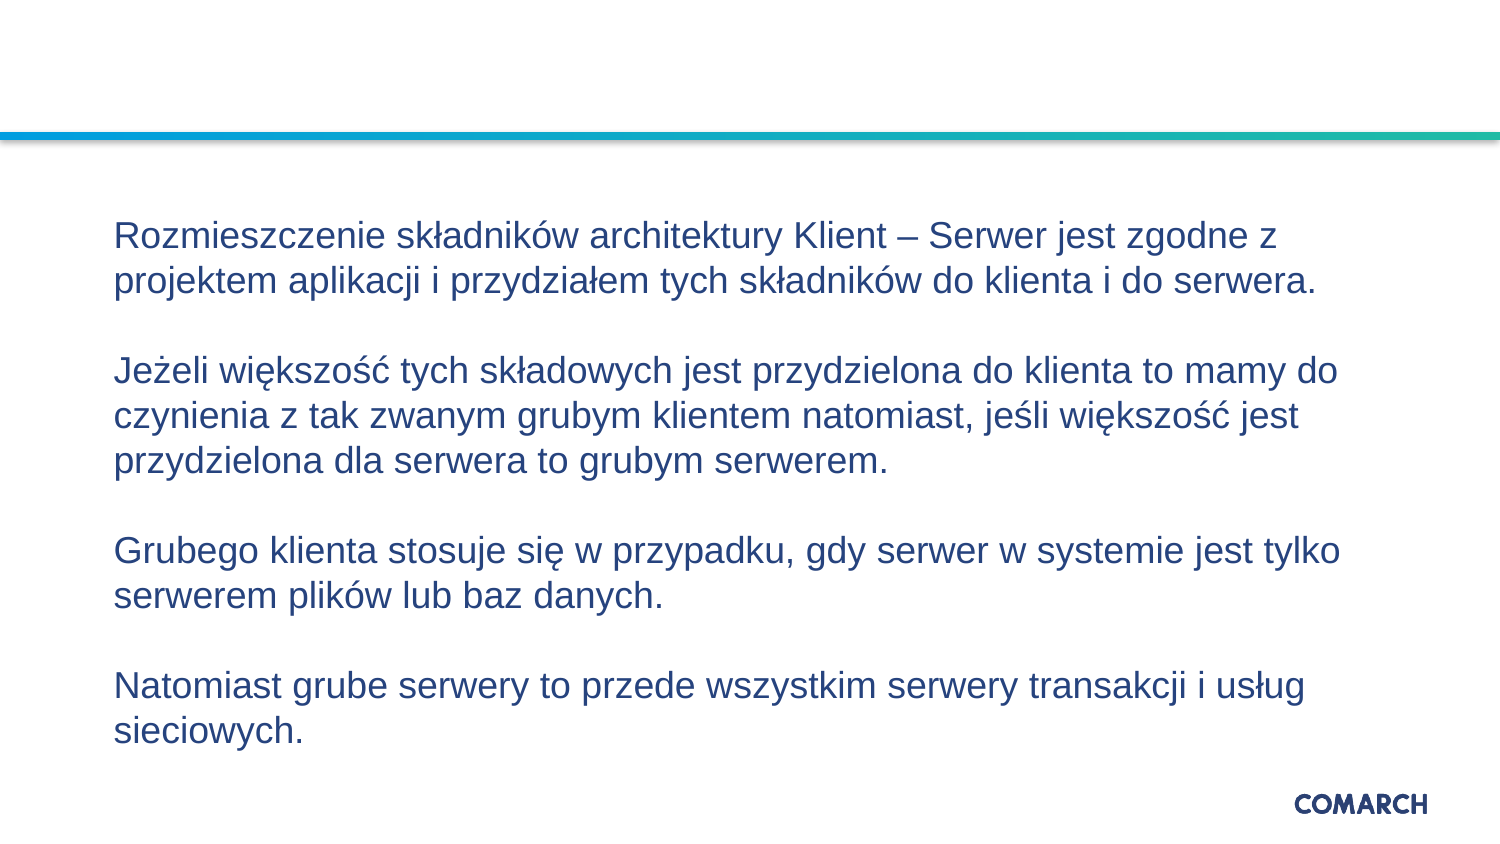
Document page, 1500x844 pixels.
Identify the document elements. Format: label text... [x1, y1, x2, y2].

picture [1294, 793, 1427, 814]
text_box Rozmieszczenie składników architektury Klient – Serwer jest zgodne z projektem aplikacji i przydziałem tych składników do klienta i do serwera. Jeżeli większość tych składowych jest przydzielona do klienta to mamy do czynienia z tak zwanym grubym klientem natomiast, jeśli większość jest przydzielona dla serwera to grubym serwerem. Grubego klienta stosuje się w przypadku, gdy serwer w systemie jest tylko serwerem plików lub baz danych. Natomiast grube serwery to przede wszystkim serwery transakcji i usług sieciowych. [98, 204, 1418, 759]
